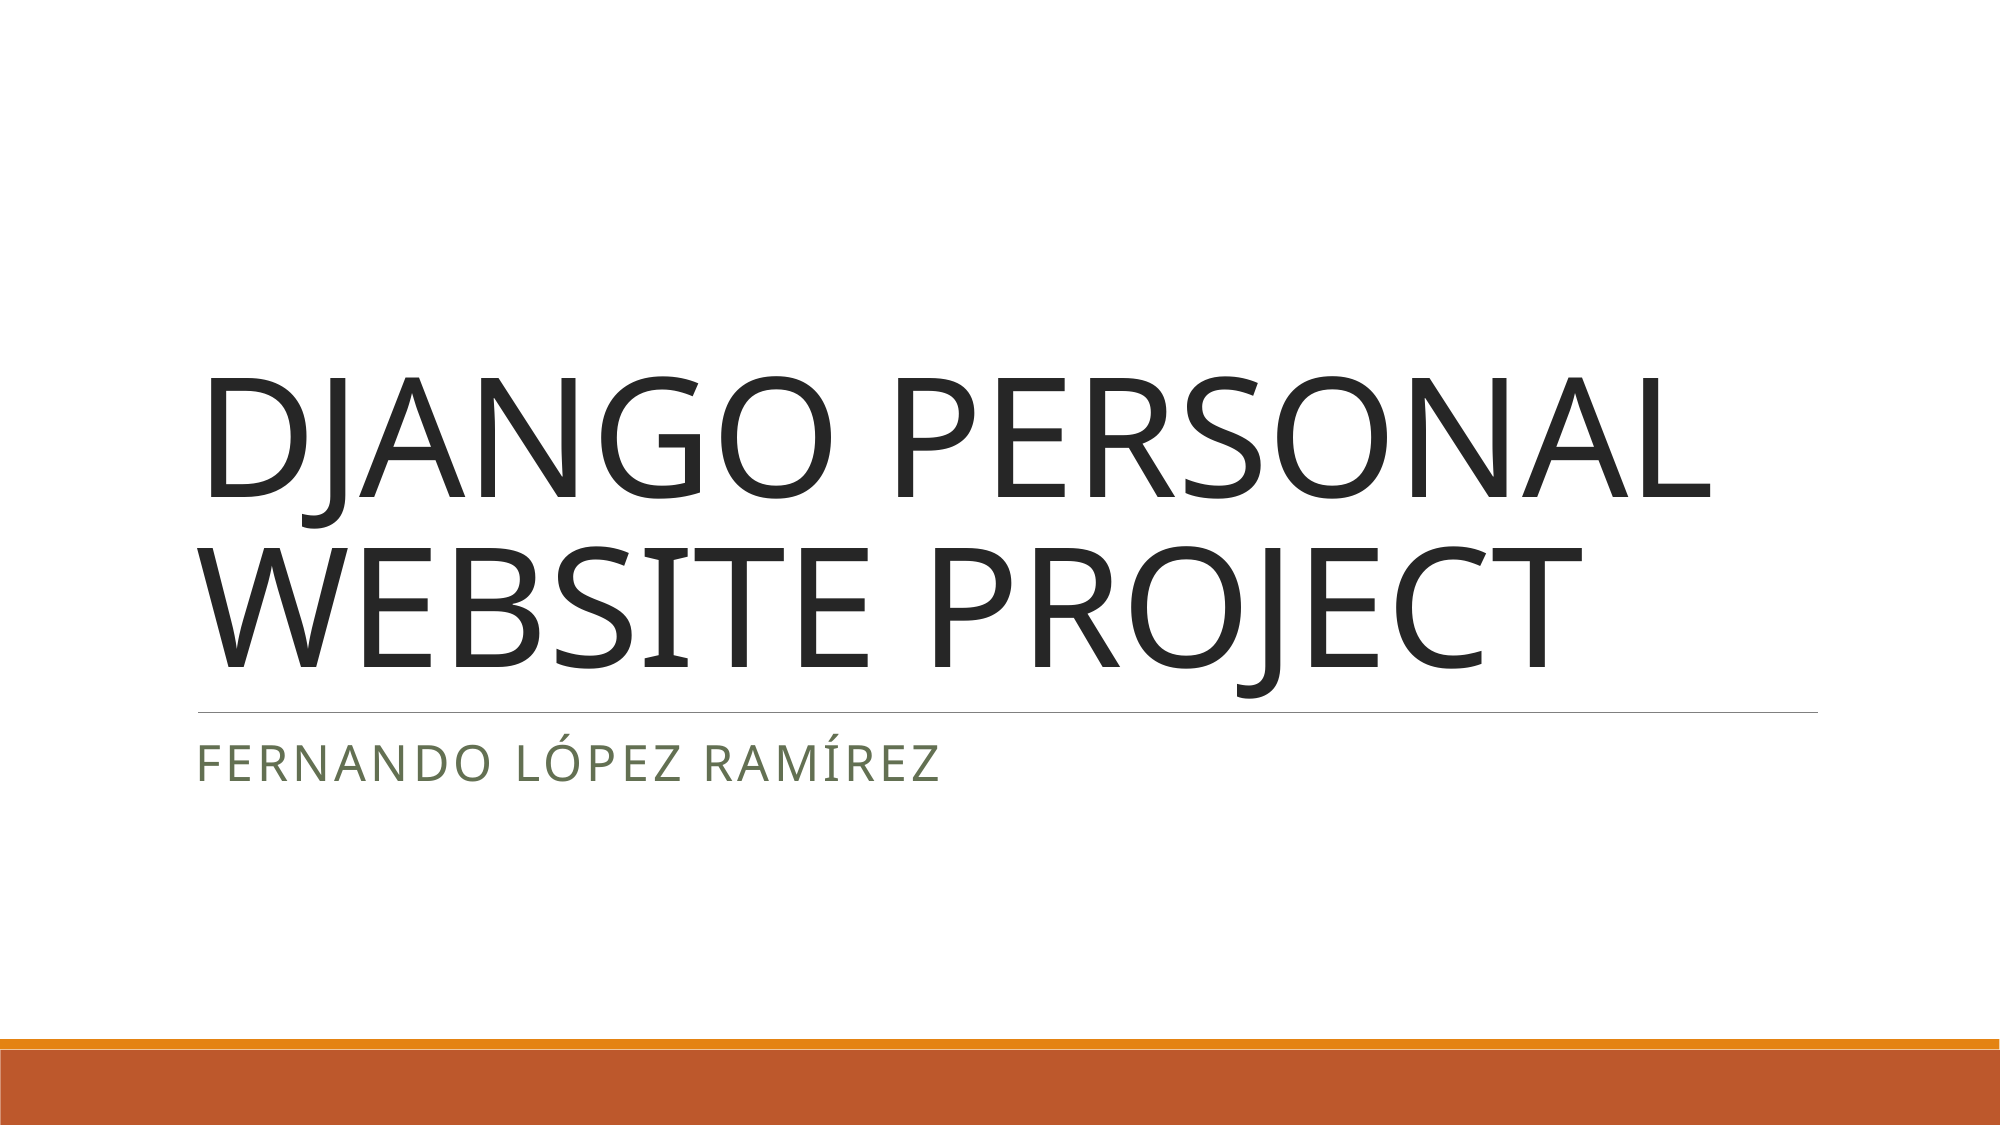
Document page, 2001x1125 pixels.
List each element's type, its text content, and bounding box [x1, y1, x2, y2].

subtitle FERNANDO LÓPEZ RAMÍREZ [180, 730, 1831, 919]
title DJANGO PERSONAL WEBSITE PROJECT [180, 124, 1830, 710]
